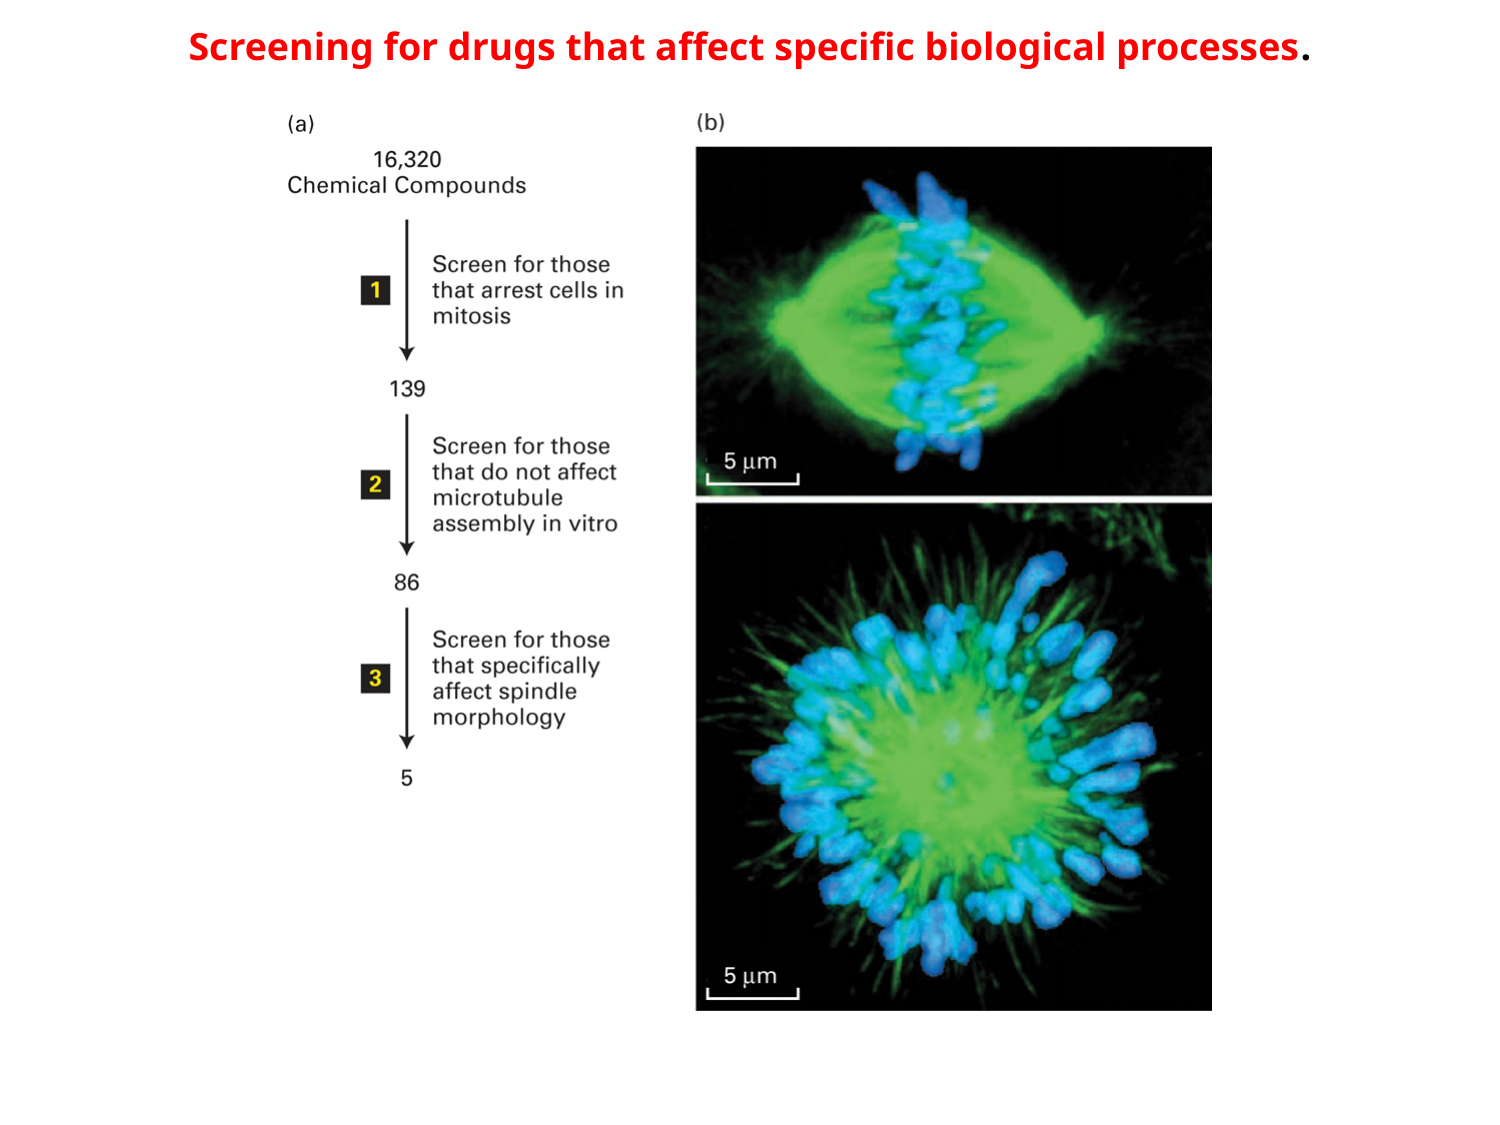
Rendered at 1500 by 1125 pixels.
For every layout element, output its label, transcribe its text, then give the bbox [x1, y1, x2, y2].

title Screening for drugs that affect specific biological processes. [37, 0, 1463, 113]
picture [288, 113, 1212, 1012]
